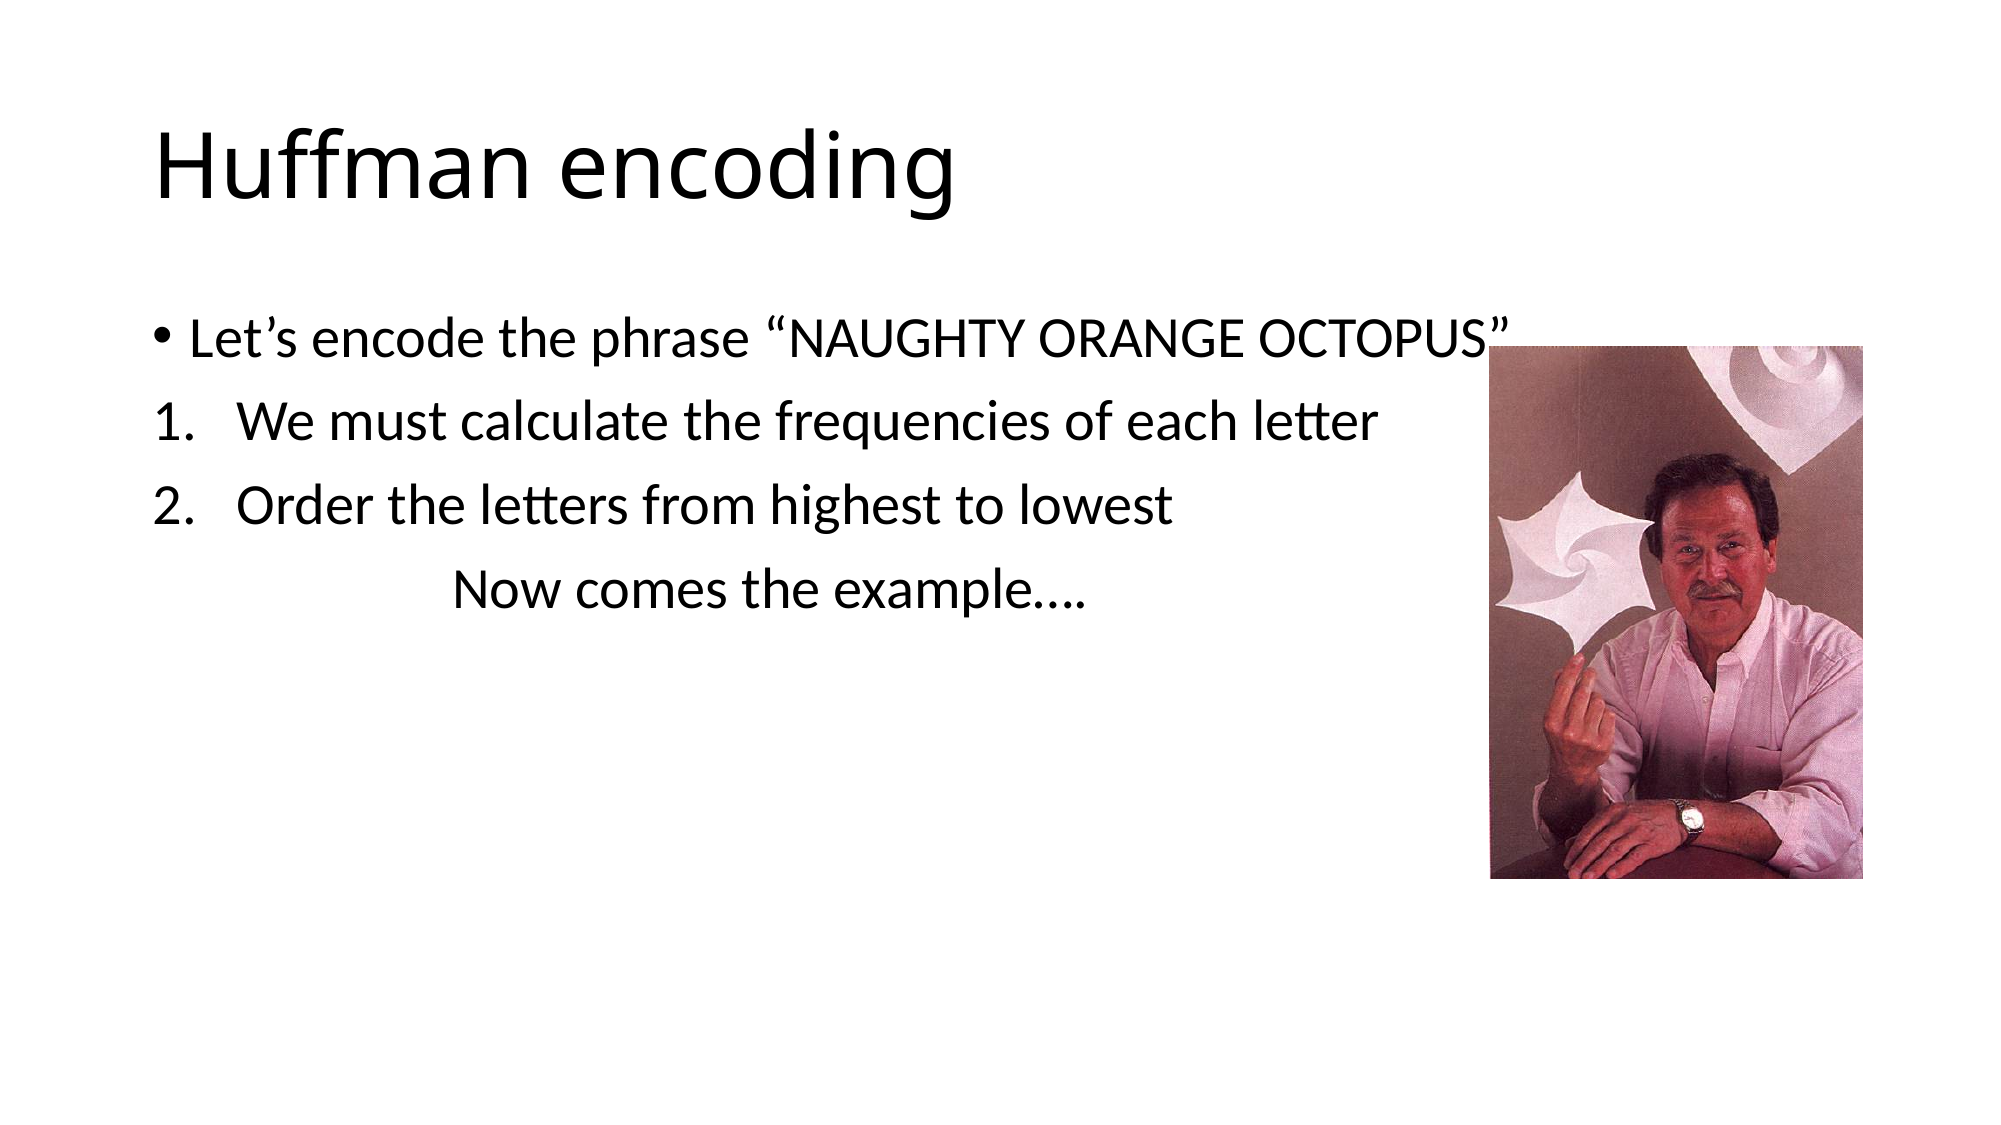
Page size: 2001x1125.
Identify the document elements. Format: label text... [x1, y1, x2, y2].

picture [1489, 346, 1863, 879]
list Let’s encode the phrase “NAUGHTY ORANGE OCTOPUS” We must calculate the frequencies of each letter Order the letters from highest to lowest Now comes the example…. [137, 299, 1777, 1066]
title Huffman encoding [137, 59, 1863, 278]
